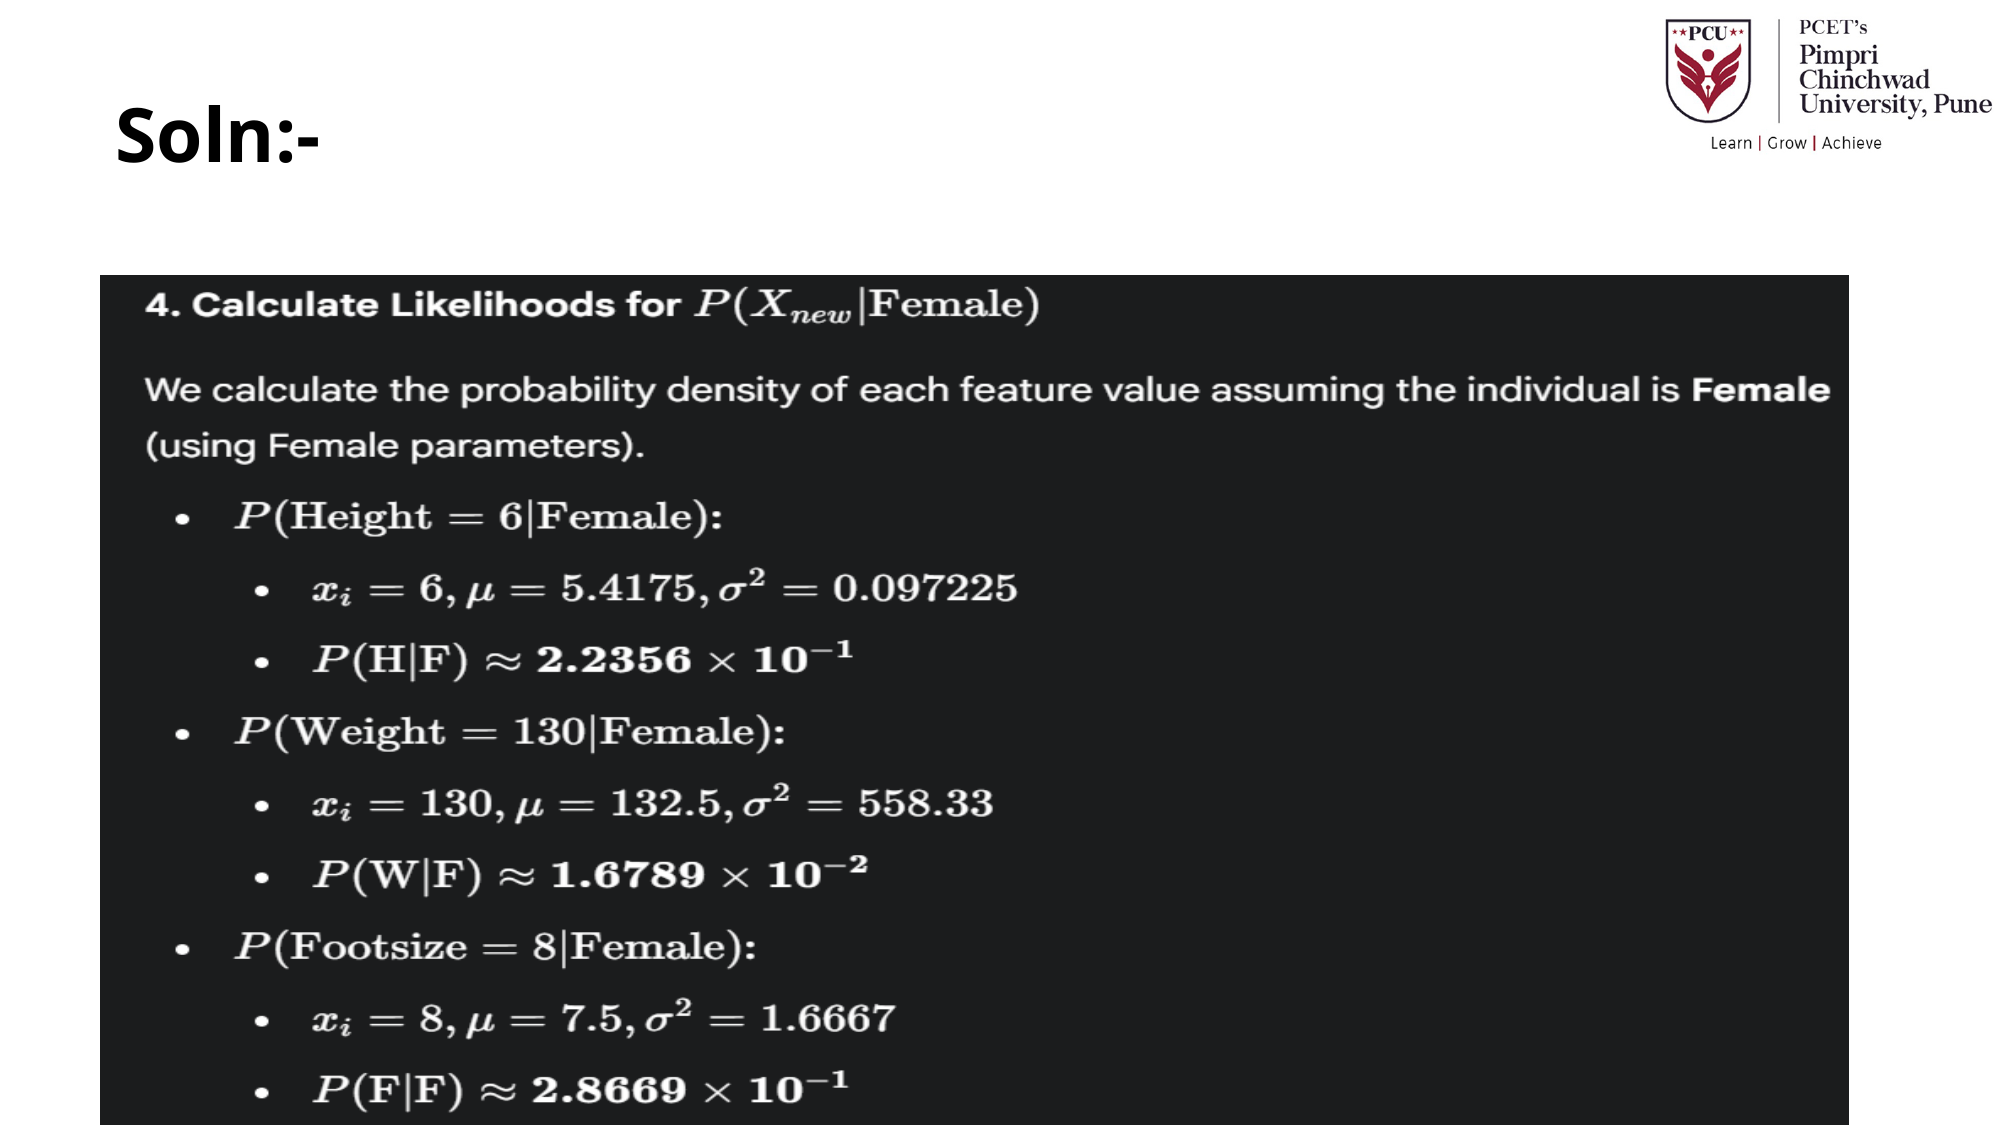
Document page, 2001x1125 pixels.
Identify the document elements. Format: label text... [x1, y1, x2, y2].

title Soln:- [100, 90, 1849, 275]
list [100, 275, 1849, 1125]
picture [1660, 0, 2000, 165]
